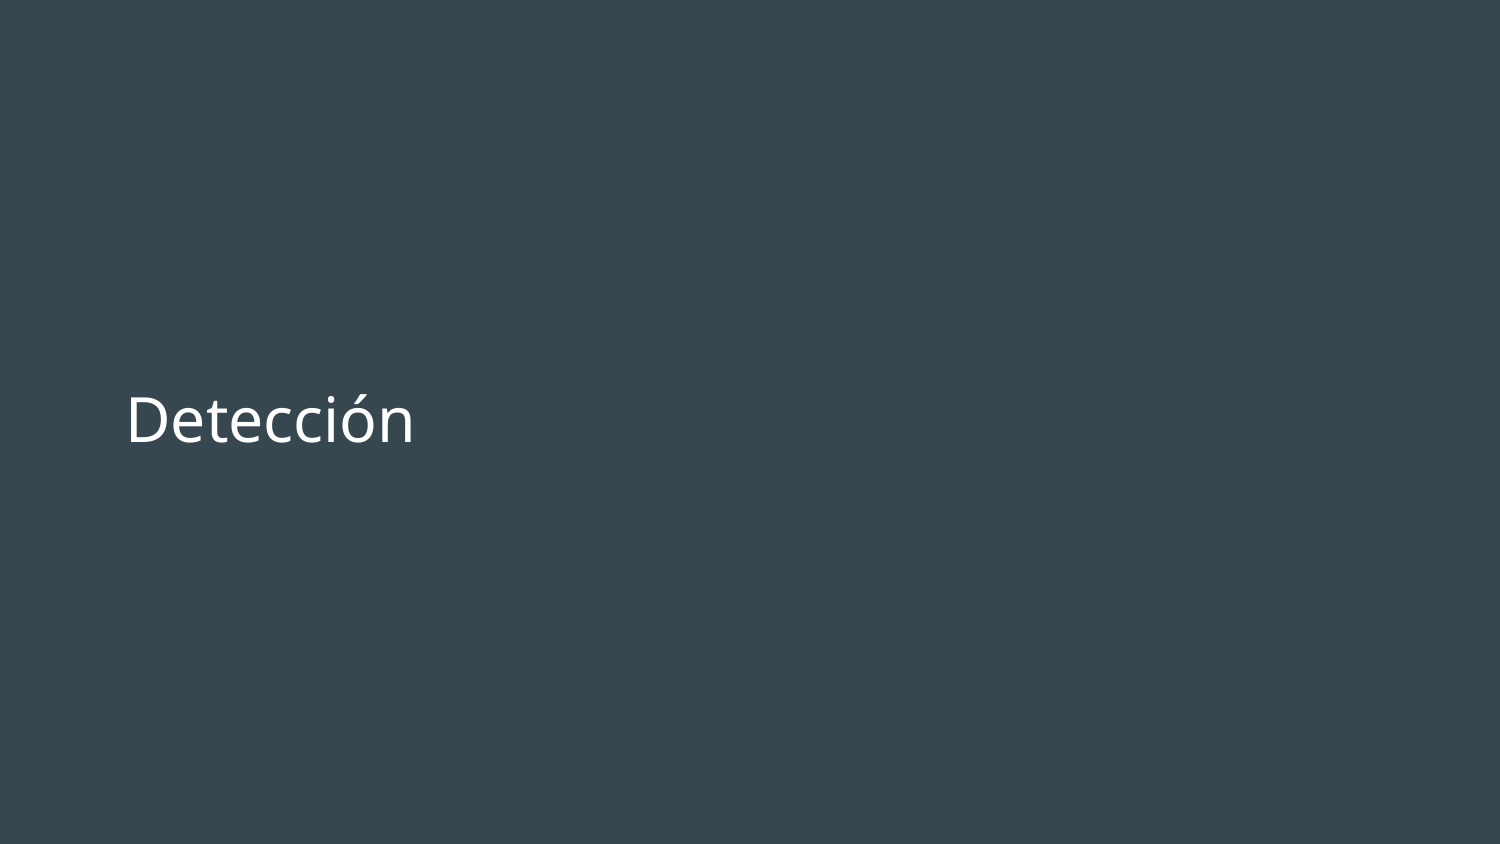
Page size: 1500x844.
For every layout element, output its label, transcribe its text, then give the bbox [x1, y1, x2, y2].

title Detección [110, 364, 1390, 480]
